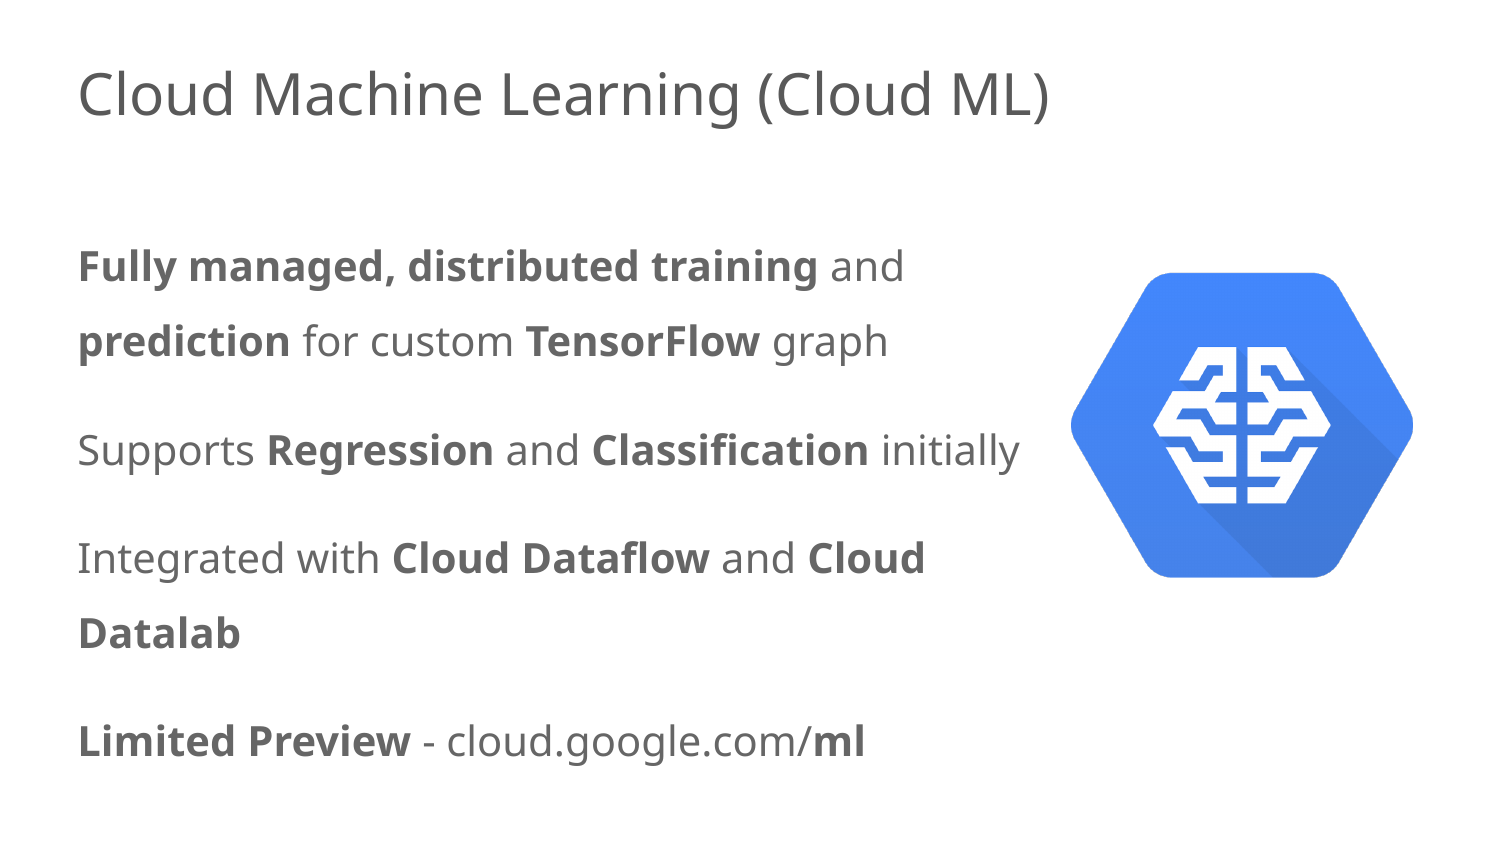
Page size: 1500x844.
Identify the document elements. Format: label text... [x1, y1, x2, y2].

title Cloud Machine Learning (Cloud ML) [62, 50, 1413, 200]
list Fully managed, distributed training and prediction for custom TensorFlow graph Supports Regression and Classification initially Integrated with Cloud Dataflow and Cloud Datalab Limited Preview - cloud.google.com/ml [62, 200, 1071, 725]
picture [1070, 253, 1413, 596]
